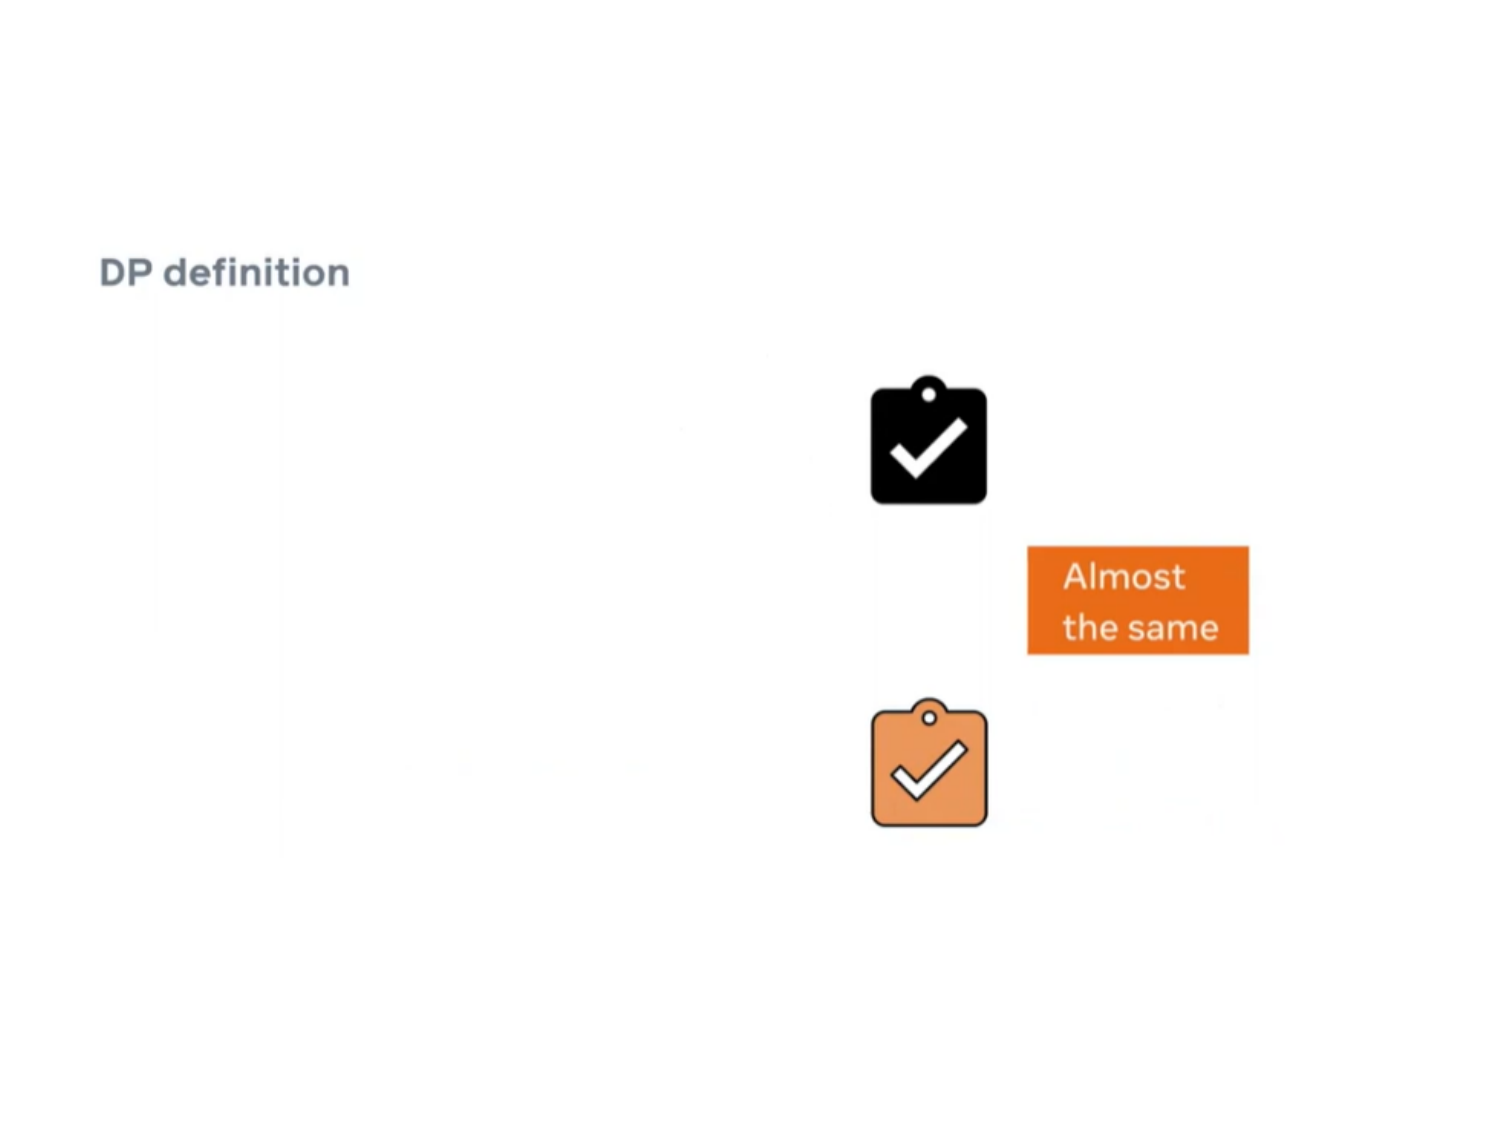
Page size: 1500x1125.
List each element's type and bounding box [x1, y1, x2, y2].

list [74, 234, 1426, 858]
